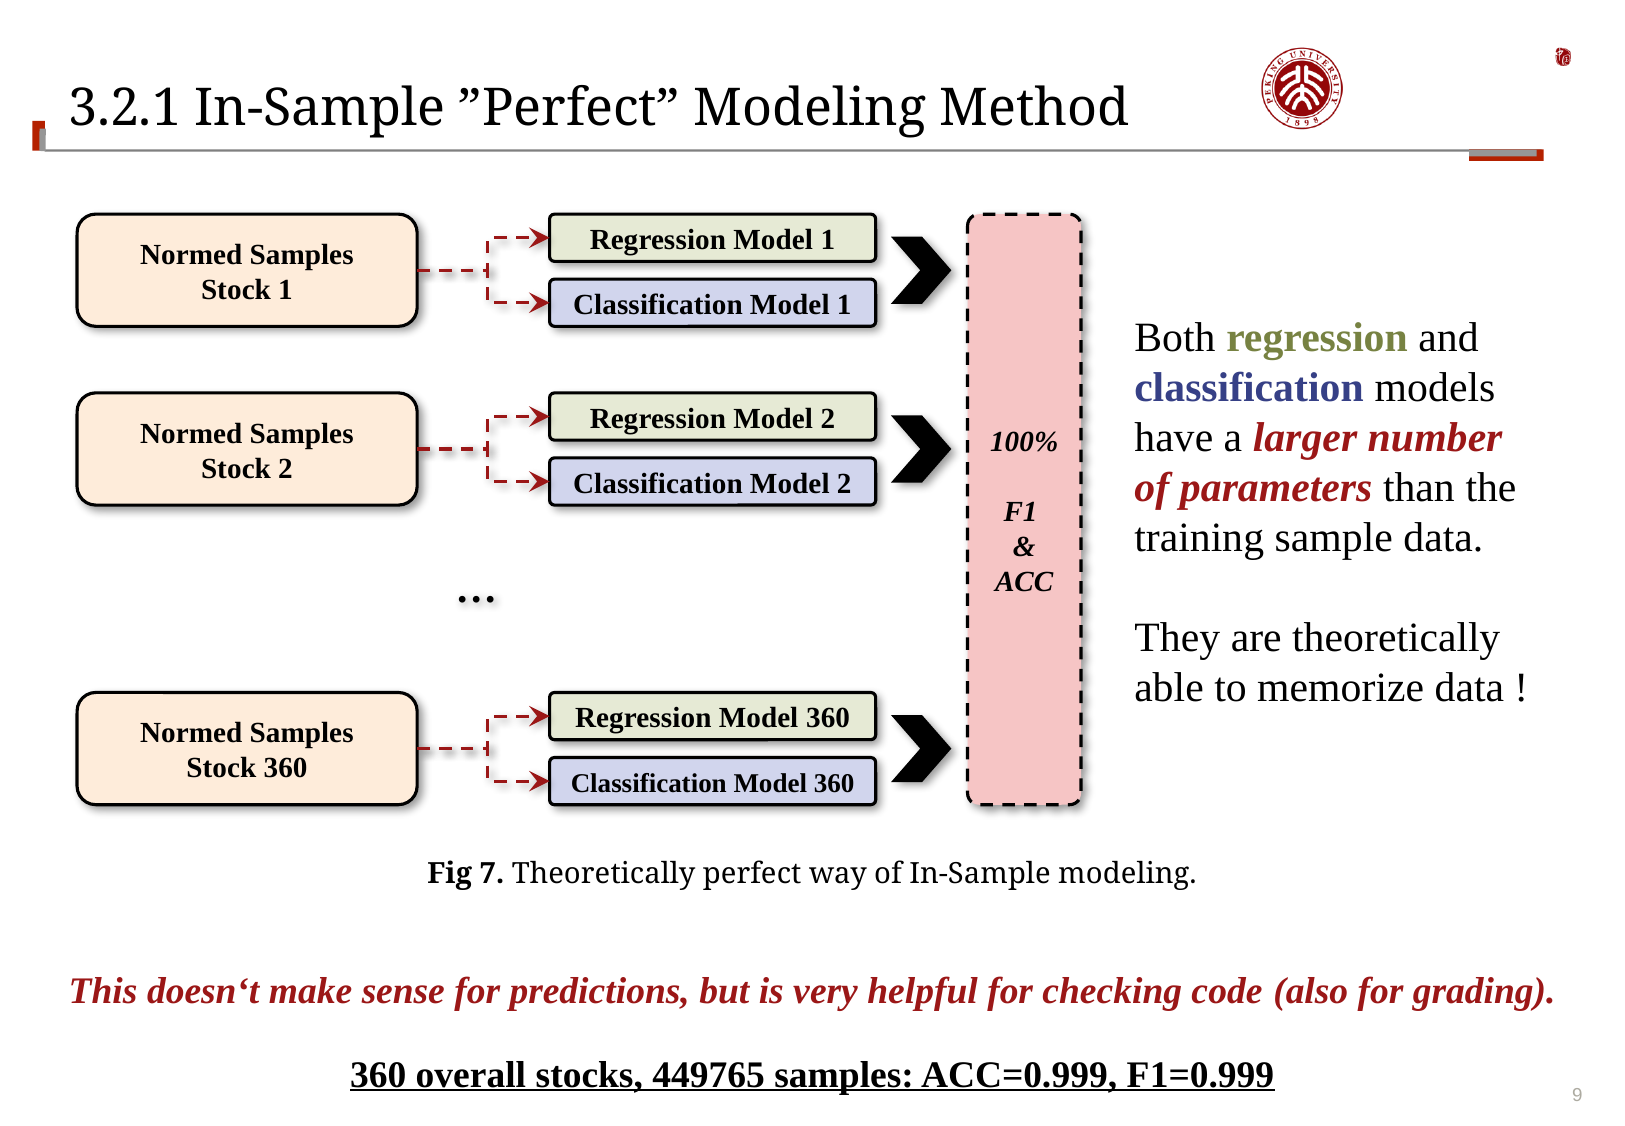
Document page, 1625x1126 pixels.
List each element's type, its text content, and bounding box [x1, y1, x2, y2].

text_box This doesn‘t make sense for predictions, but is very helpful for checking code (also for grading). [0, 958, 1625, 1018]
title 3.2.1 In-Sample ”Perfect” Modeling Method [67, 60, 1256, 150]
text_box Fig 7. Theoretically perfect way of In-Sample modeling. [268, 853, 1357, 889]
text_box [76, 213, 1548, 806]
picture [1259, 31, 1581, 141]
text_box 360 overall stocks, 449765 samples: ACC=0.999, F1=0.999 [0, 1042, 1625, 1103]
